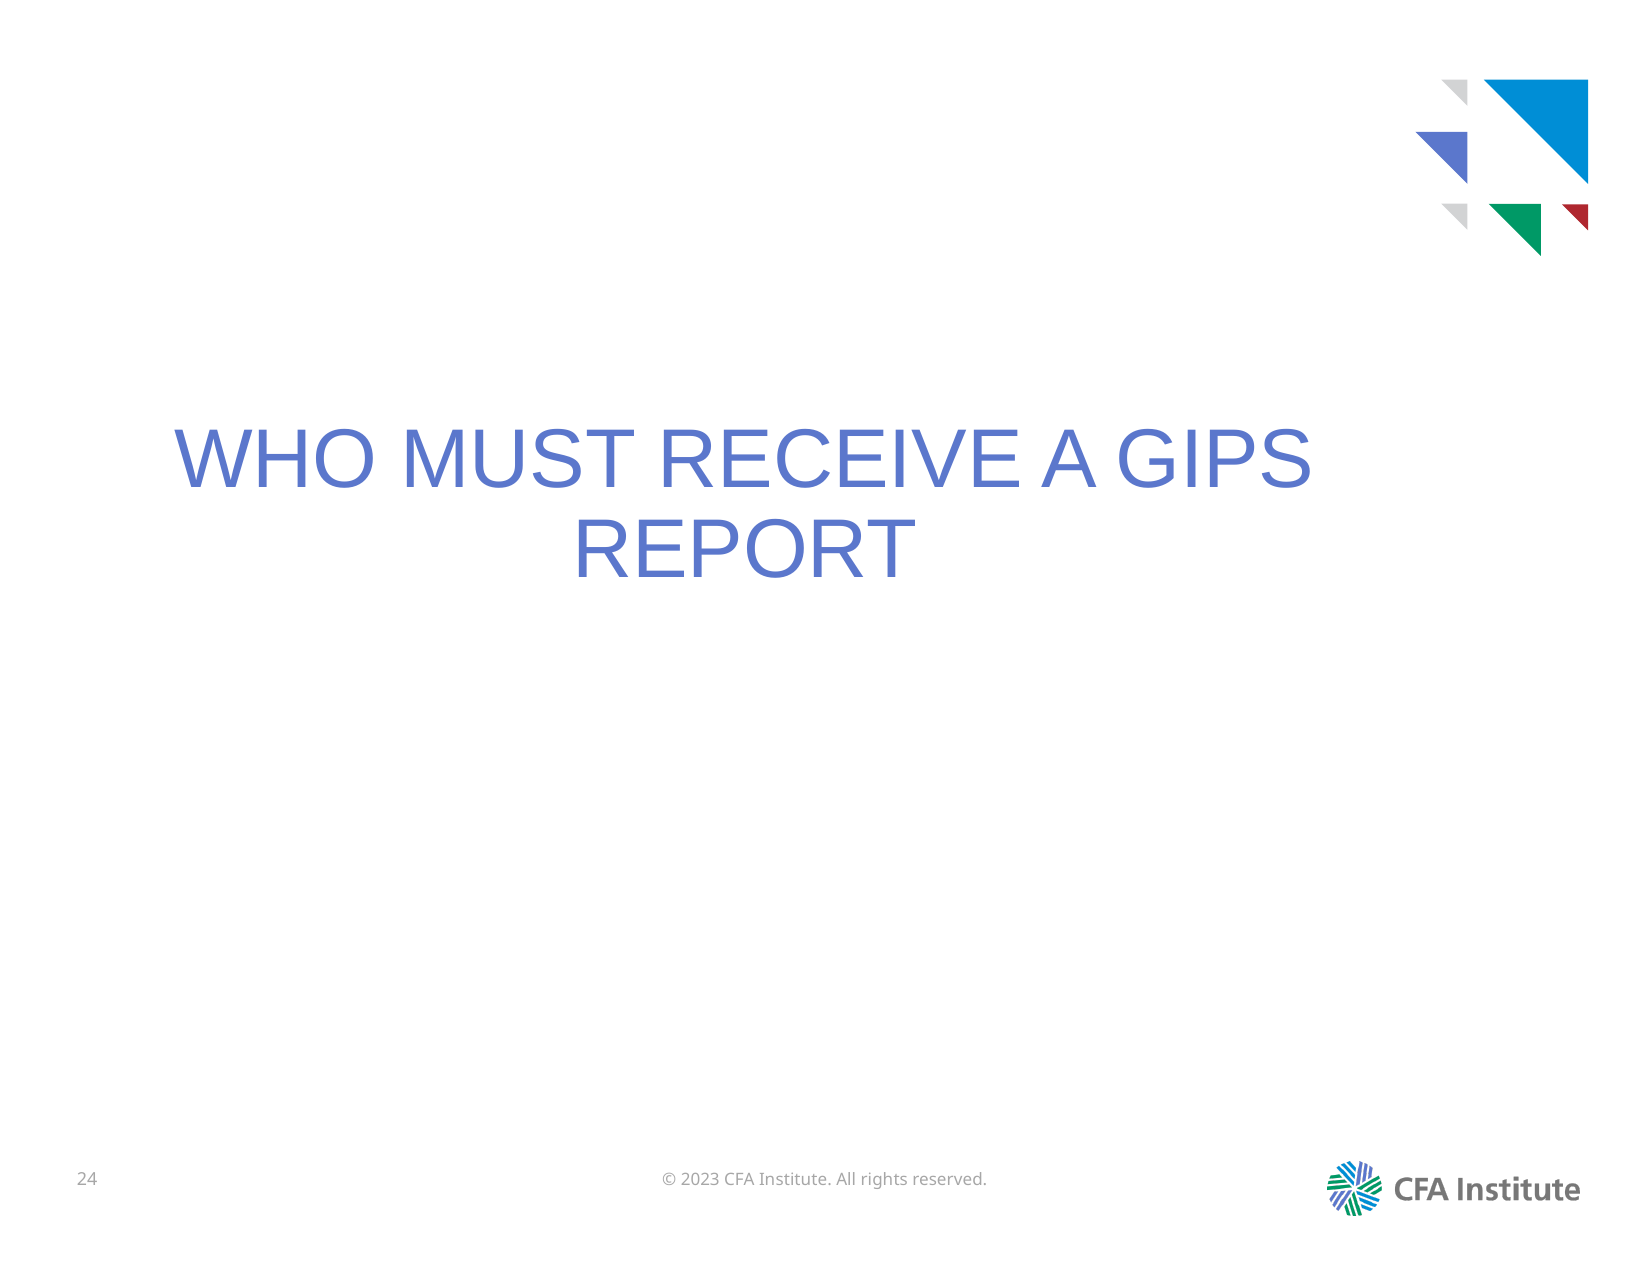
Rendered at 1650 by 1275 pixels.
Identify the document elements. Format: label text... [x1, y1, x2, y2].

footer © 2023 CFA Institute. All rights reserved. [546, 1145, 1104, 1214]
title WHO MUST RECEIVE A GIPS REPORT [61, 415, 1428, 646]
slide_number 24 [61, 1145, 237, 1214]
picture [1327, 1161, 1580, 1216]
